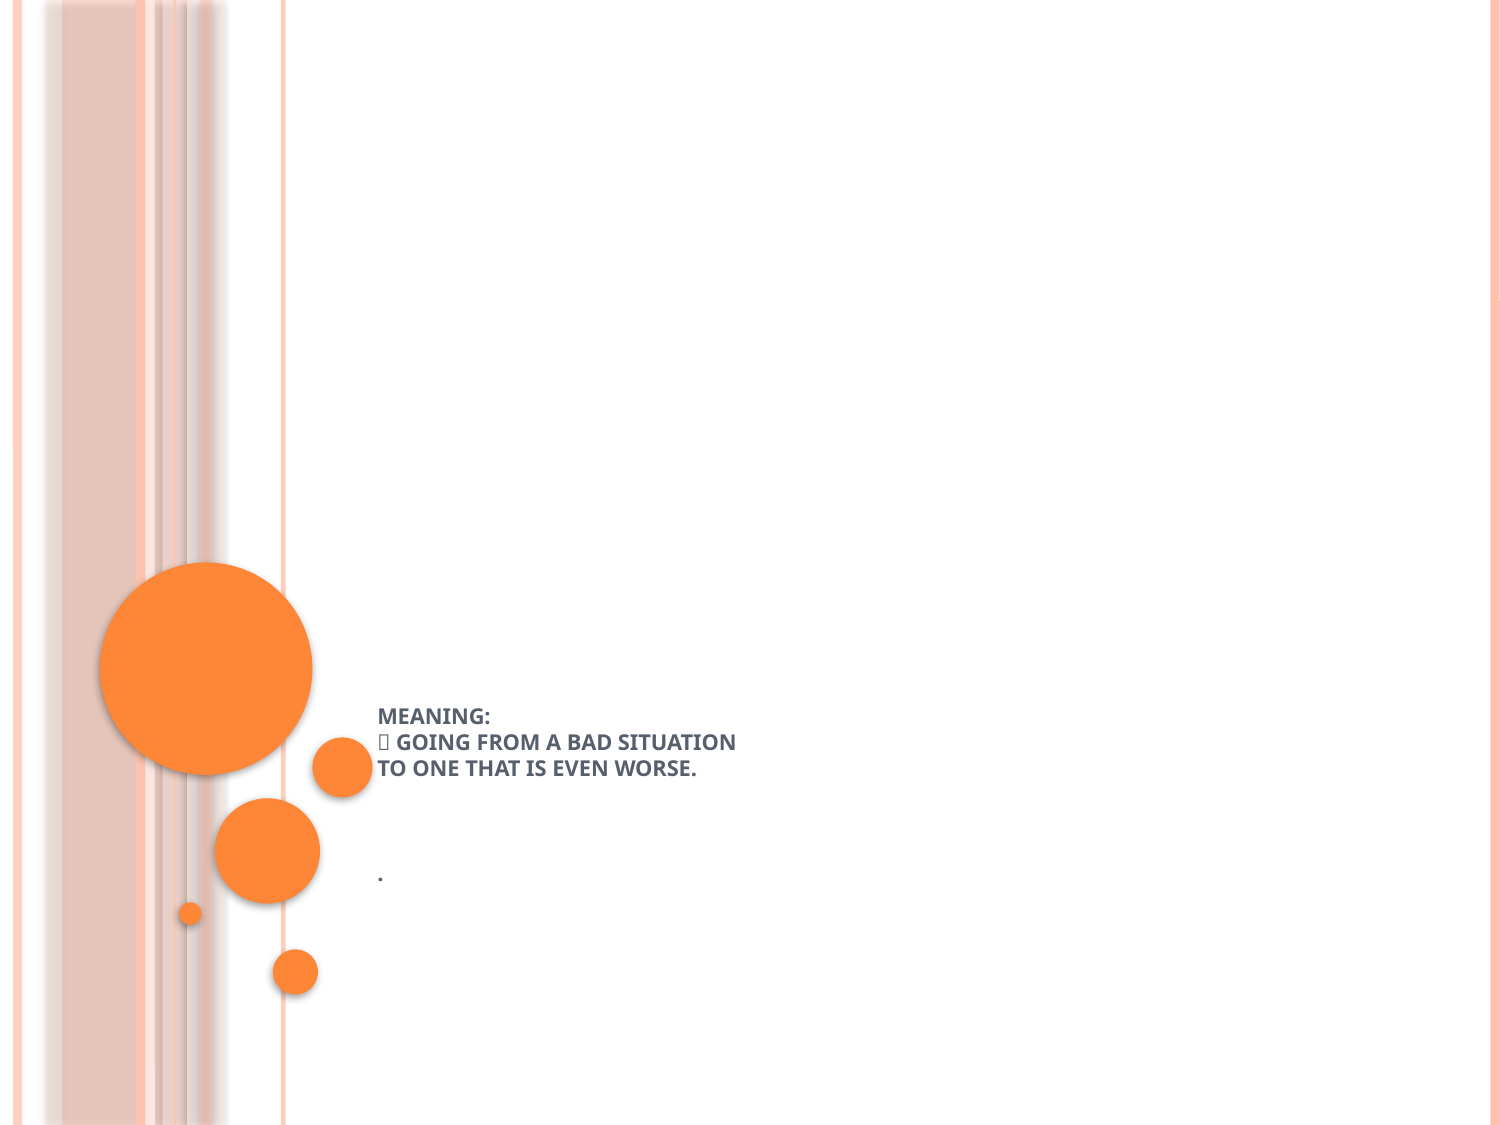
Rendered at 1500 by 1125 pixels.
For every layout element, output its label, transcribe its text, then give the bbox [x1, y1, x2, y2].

title Meaning:  Going from a bad situation to one that is even worse. . [362, 687, 1375, 999]
